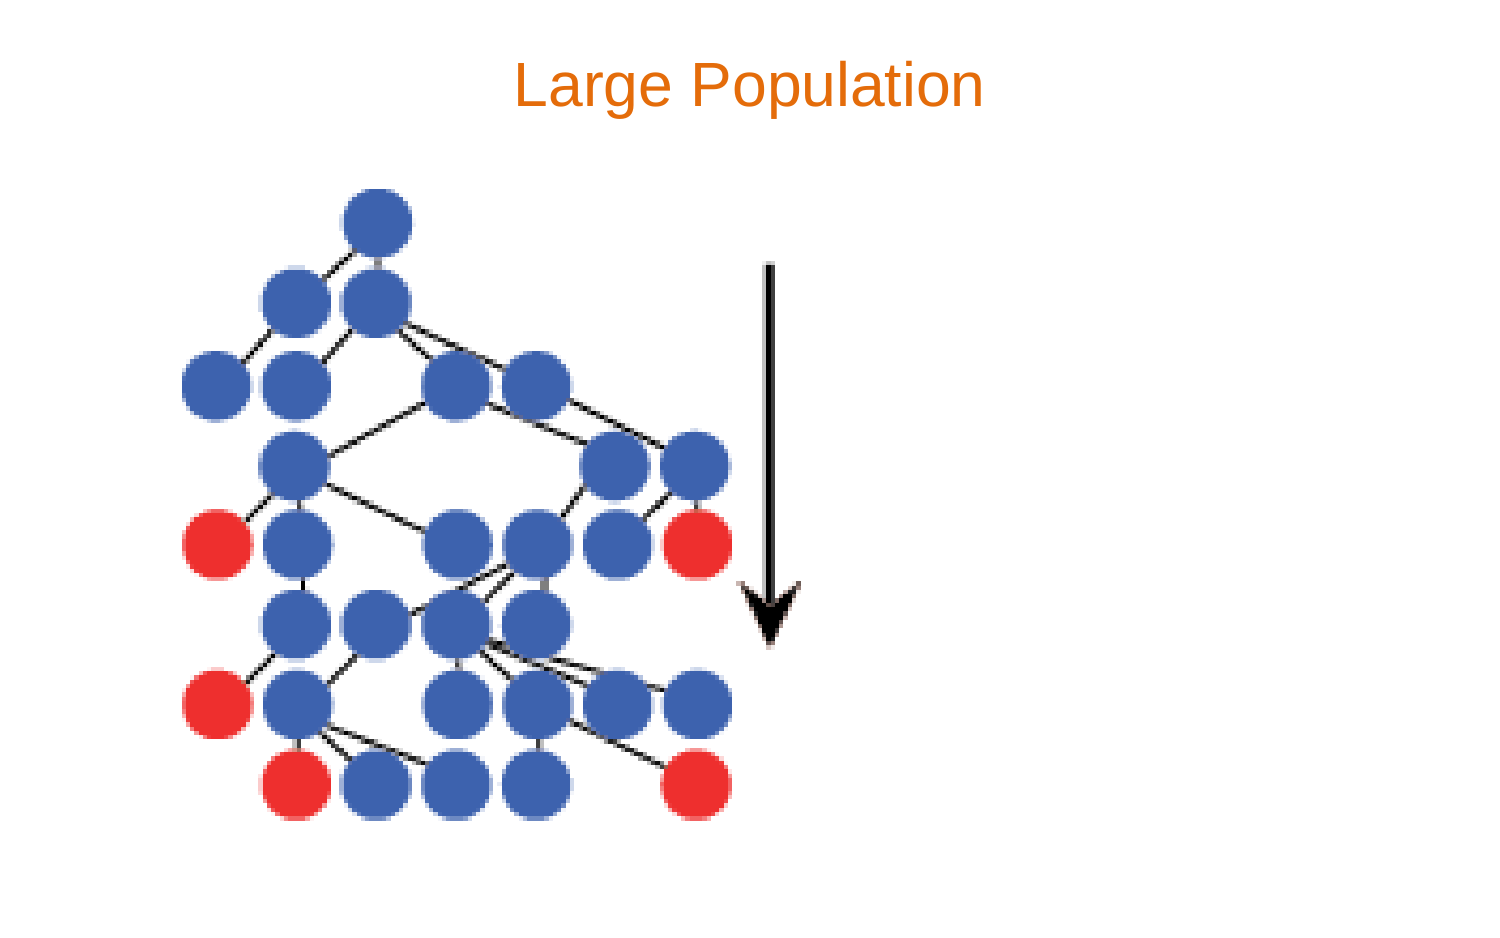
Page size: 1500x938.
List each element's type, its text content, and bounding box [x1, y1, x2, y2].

title Large Population [187, 3, 1313, 160]
picture [182, 189, 802, 821]
